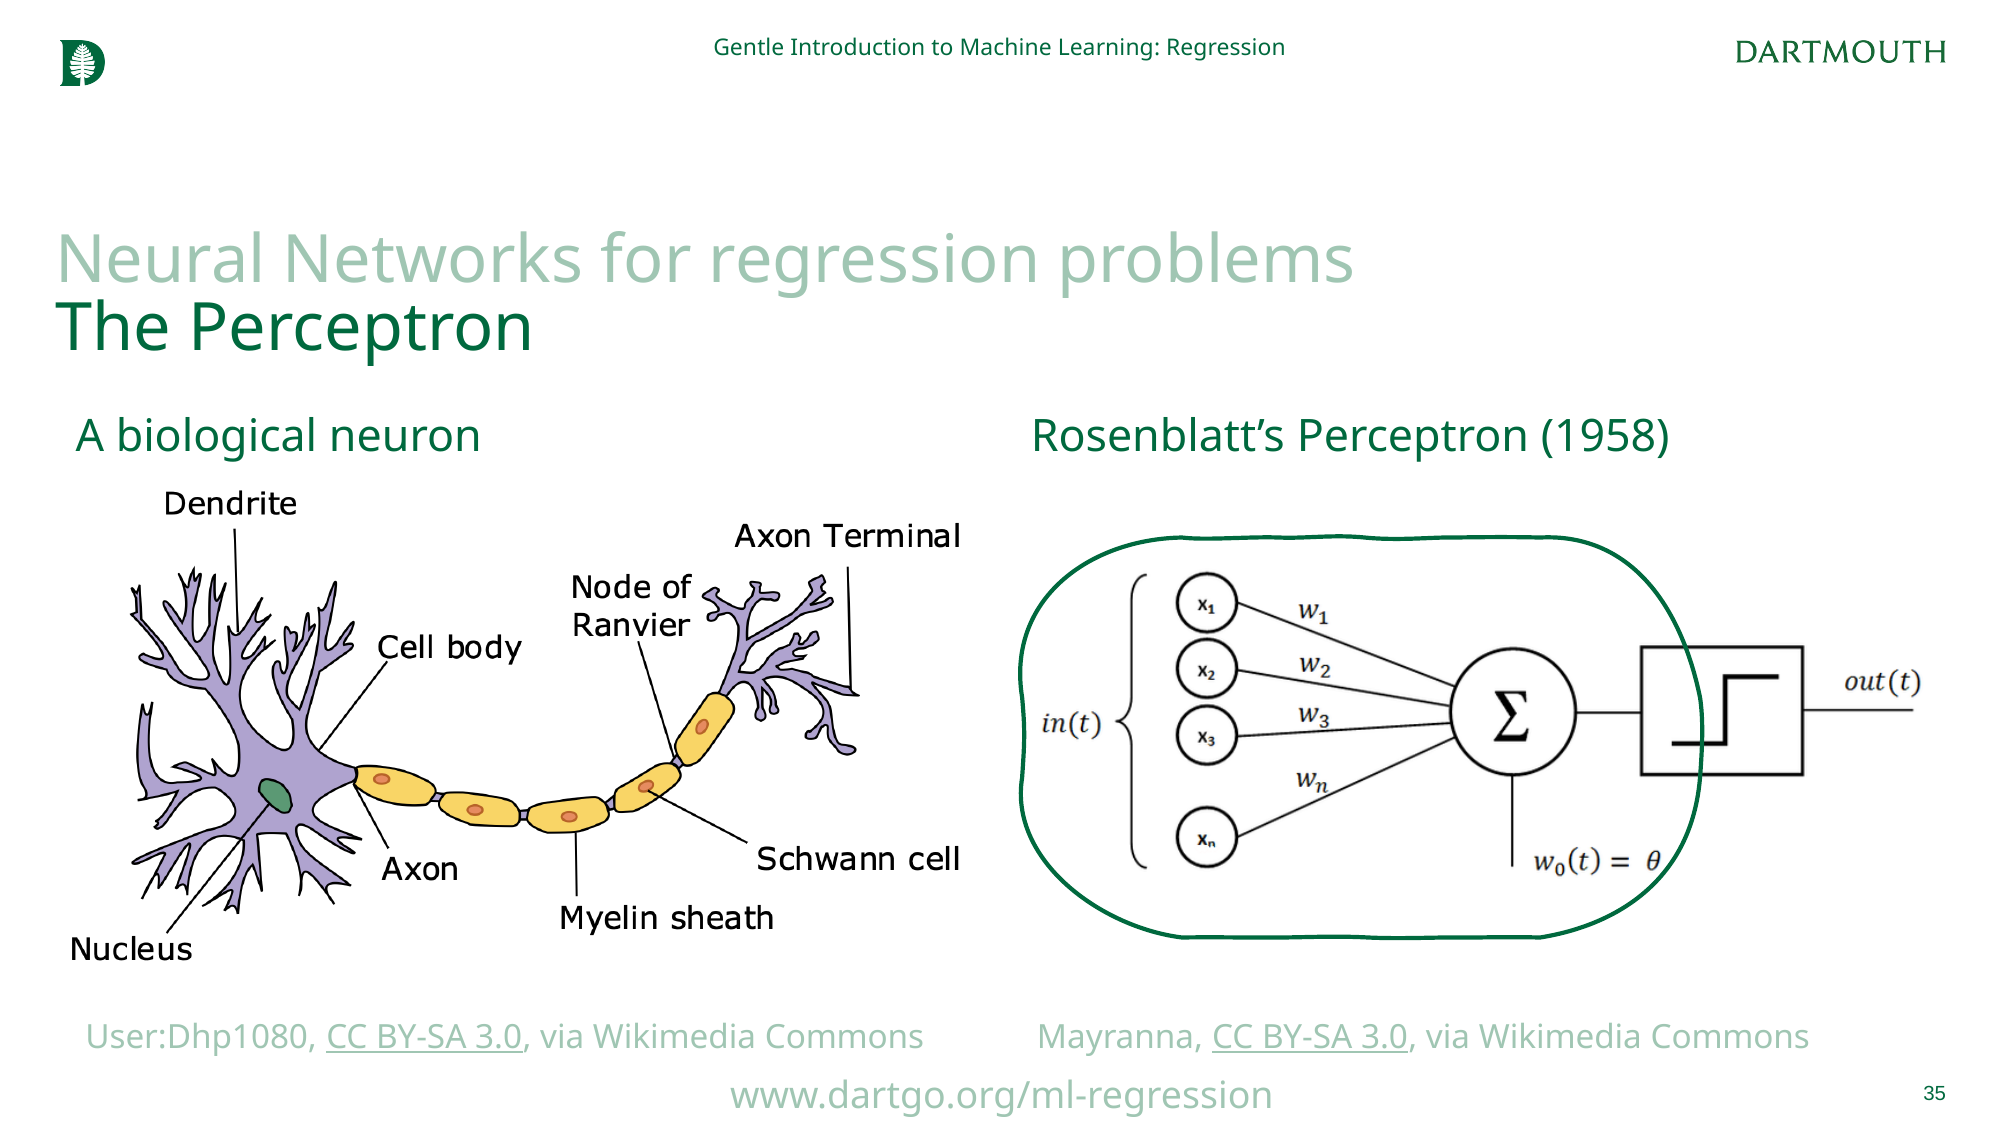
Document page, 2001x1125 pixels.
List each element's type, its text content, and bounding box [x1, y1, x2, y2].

picture [1735, 39, 1947, 64]
title Neural Networks for regression problems The Perceptron [55, 228, 1950, 380]
text_box A biological neuron [60, 398, 497, 468]
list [1021, 551, 1948, 902]
text_box Mayranna, CC BY-SA 3.0, via Wikimedia Commons [1022, 1007, 1912, 1068]
slide_number 35 [1860, 1074, 1947, 1111]
picture [60, 40, 105, 86]
text_box [1097, 910, 1624, 941]
text_box [1108, 534, 1611, 550]
footer Gentle Introduction to Machine Learning: Regression [390, 30, 1610, 66]
text_box User:Dhp1080, CC BY-SA 3.0, via Wikimedia Commons [70, 1007, 961, 1068]
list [69, 487, 961, 966]
text_box Rosenblatt’s Perceptron (1958) [1015, 398, 1685, 468]
